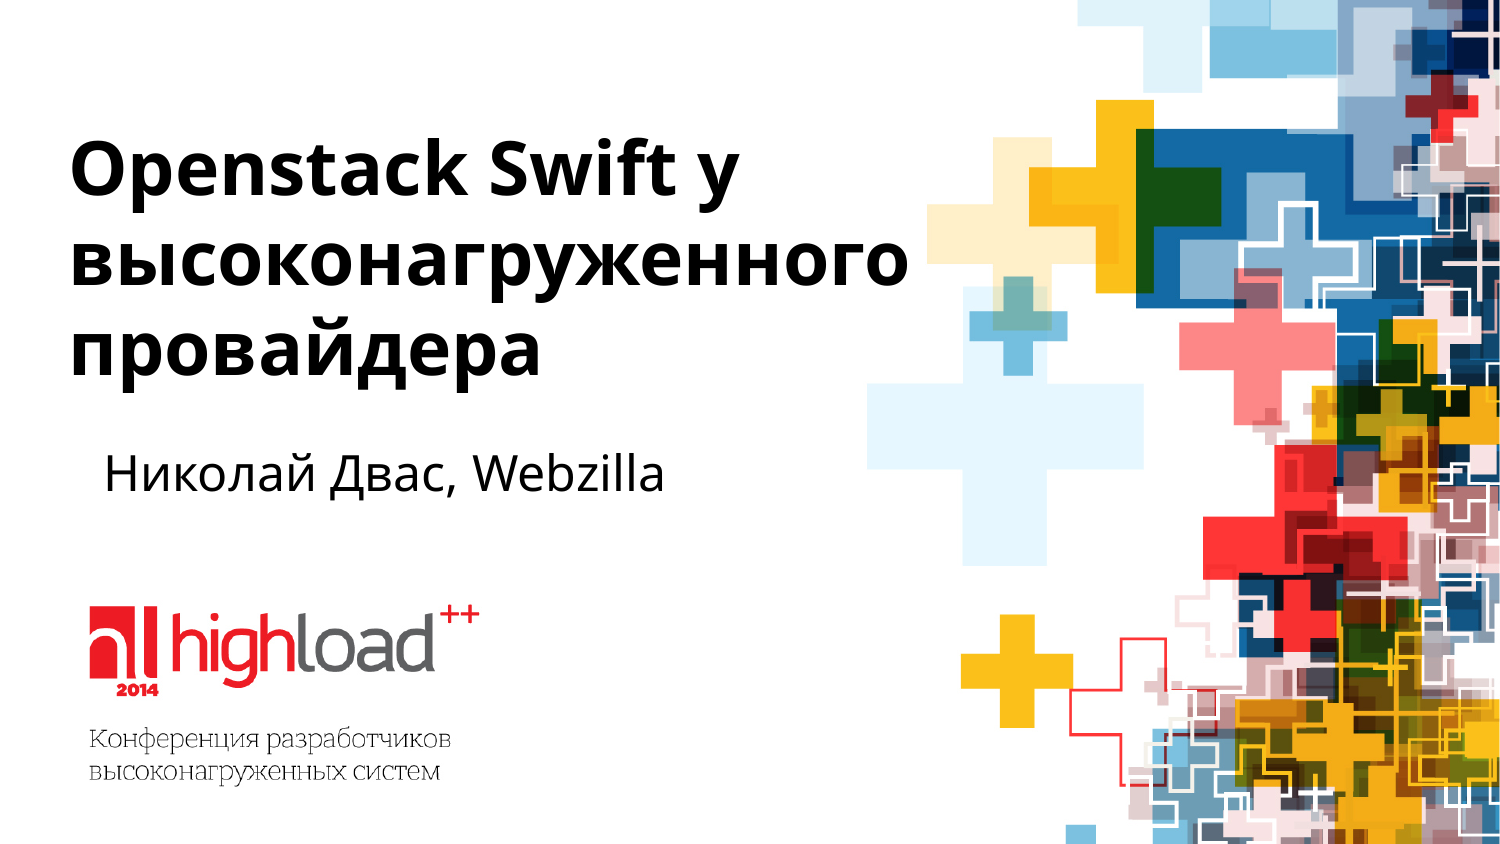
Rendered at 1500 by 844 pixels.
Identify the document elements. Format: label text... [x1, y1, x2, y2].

title Openstack Swift у высоконагруженного провайдера [52, 67, 975, 399]
text_box [379, 744, 436, 782]
subtitle Николай Двас, Webzilla [88, 433, 743, 552]
text_box [228, 634, 379, 785]
picture [0, 0, 1500, 844]
